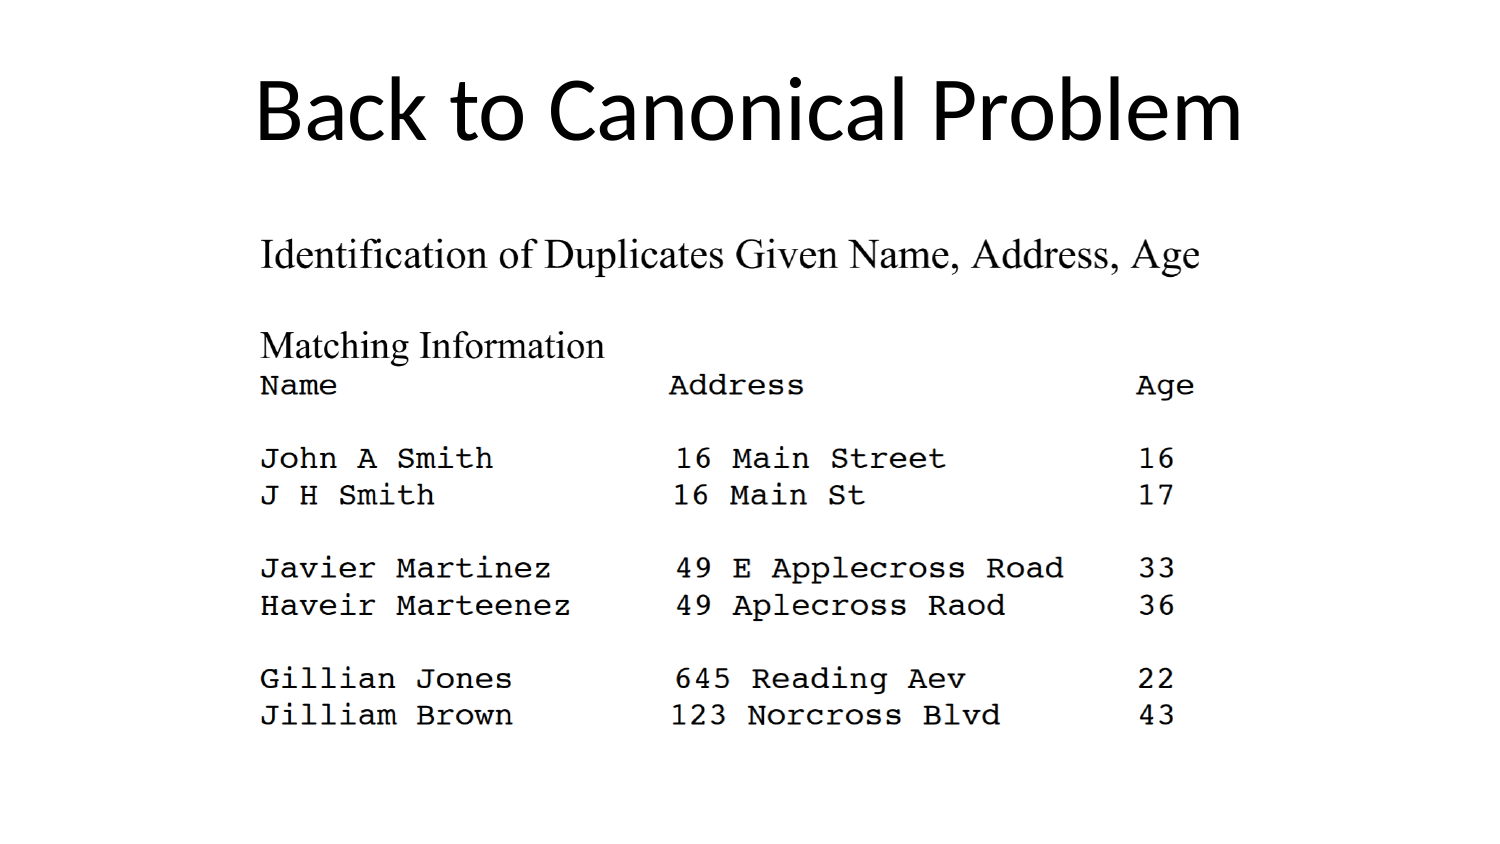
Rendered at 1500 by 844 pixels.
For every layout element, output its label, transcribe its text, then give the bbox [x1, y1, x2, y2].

title Back to Canonical Problem [75, 33, 1425, 175]
picture [218, 220, 1214, 844]
